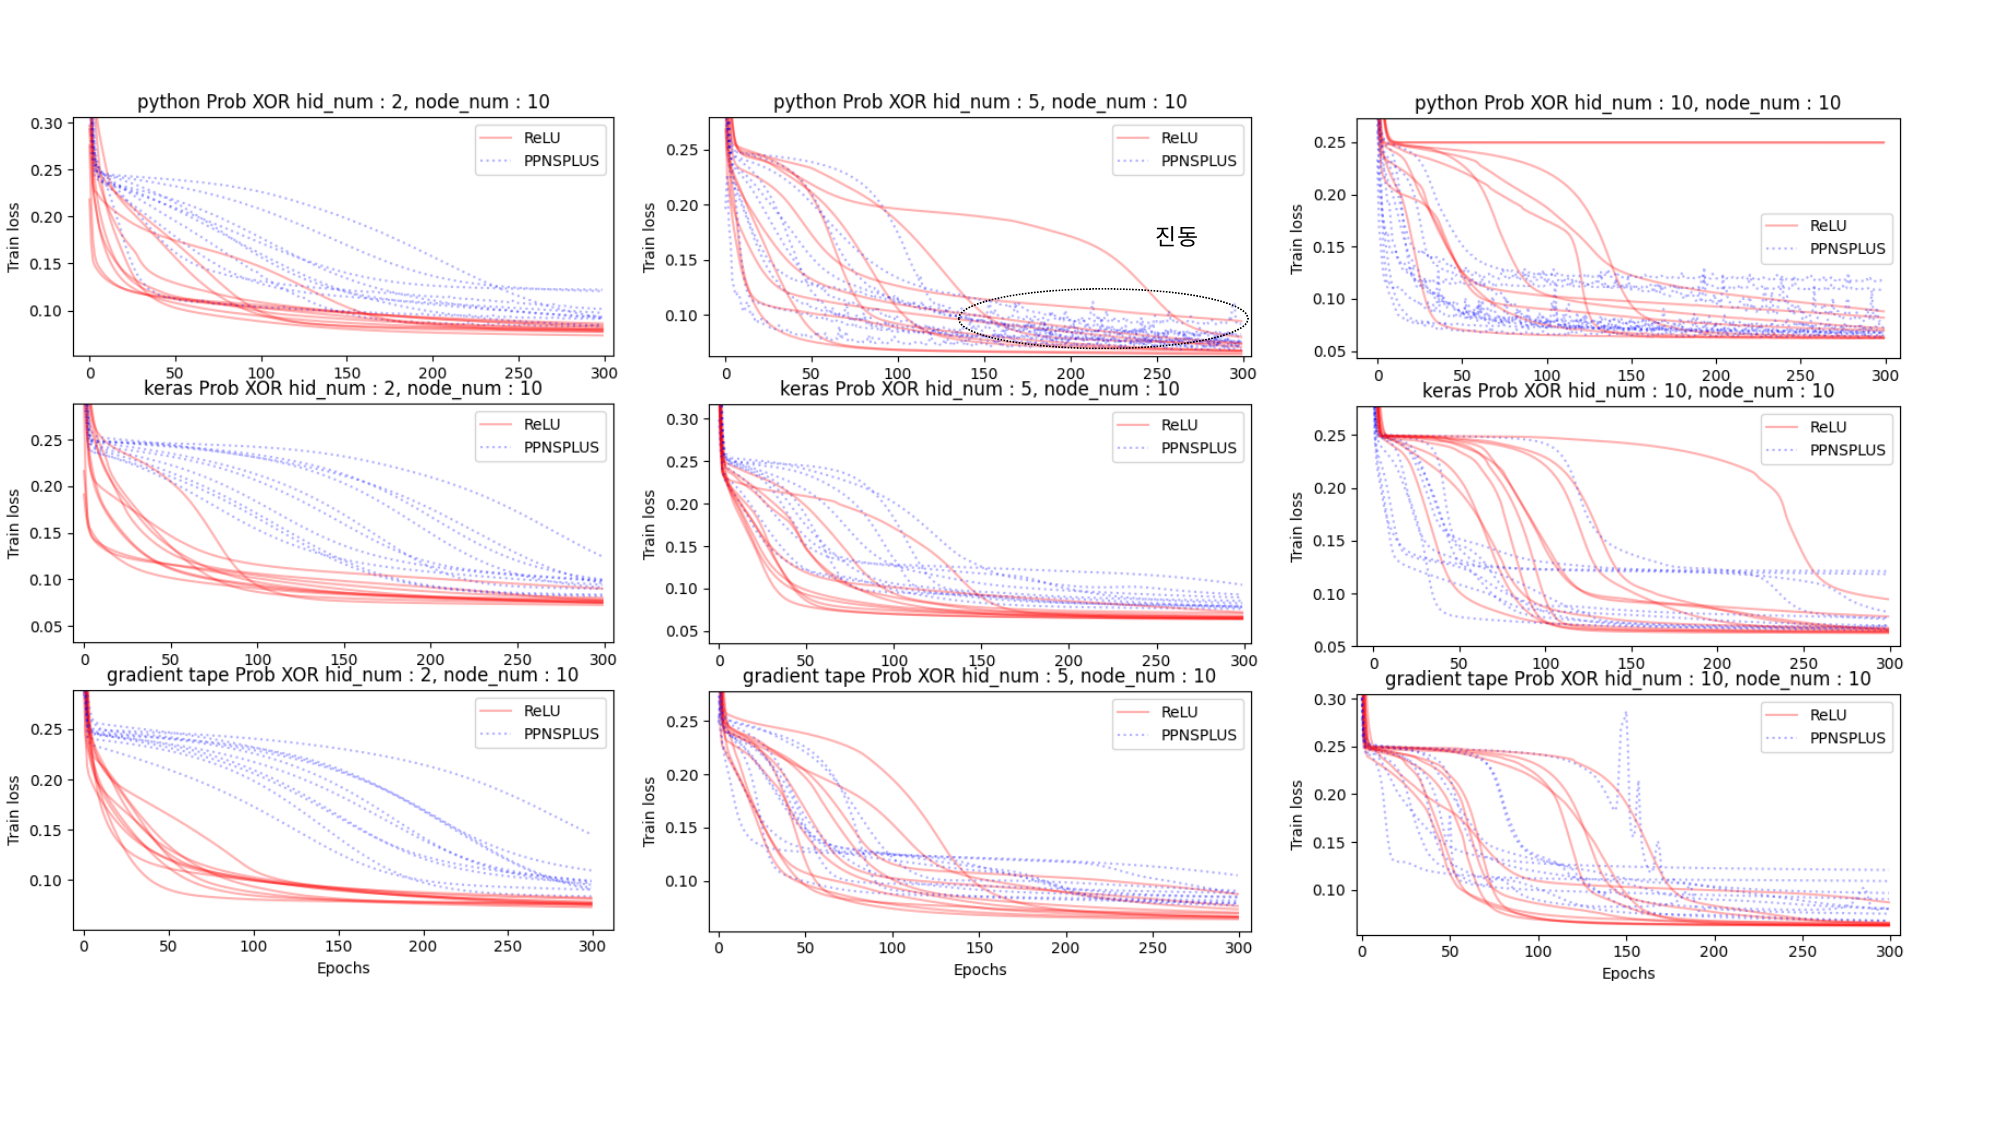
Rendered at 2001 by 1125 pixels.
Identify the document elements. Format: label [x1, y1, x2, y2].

picture [640, 92, 1262, 986]
picture [0, 92, 621, 981]
picture [1281, 92, 1911, 981]
